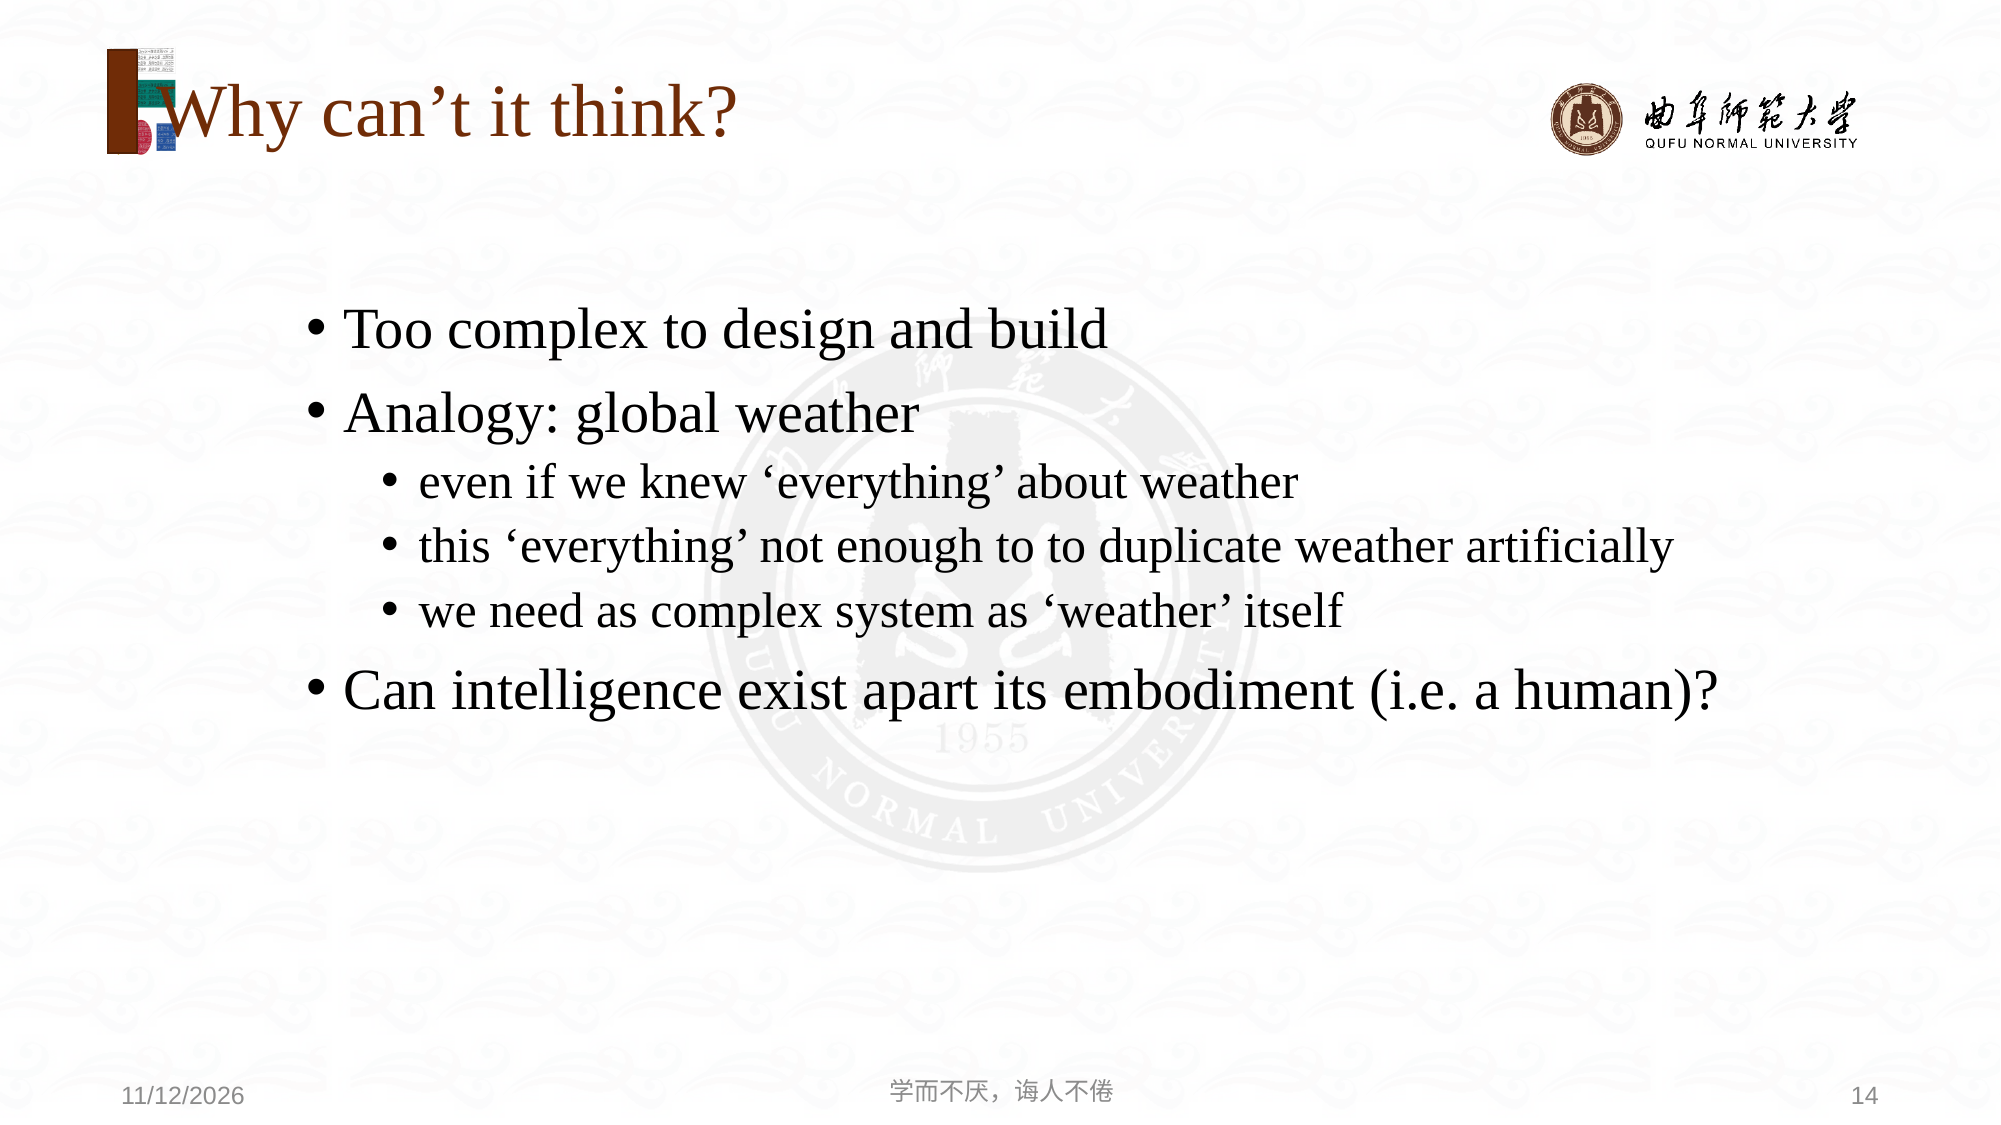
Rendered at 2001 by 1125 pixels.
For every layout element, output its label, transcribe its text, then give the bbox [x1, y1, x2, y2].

title Why can’t it think? [141, 62, 878, 161]
footer 学而不厌，诲人不倦 [664, 1063, 1340, 1124]
slide_number 14 [1443, 1065, 1894, 1125]
picture [1543, 75, 1894, 158]
text_box Too complex to design and build Analogy: global weather even if we knew ‘everything’ about weather this ‘everything’ not enough to to duplicate weather artificially we need as complex system as ‘weather’ itself Can intelligence exist apart its embodiment (i.e. a human)? [291, 290, 1756, 966]
picture [108, 46, 176, 161]
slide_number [106, 1065, 557, 1125]
